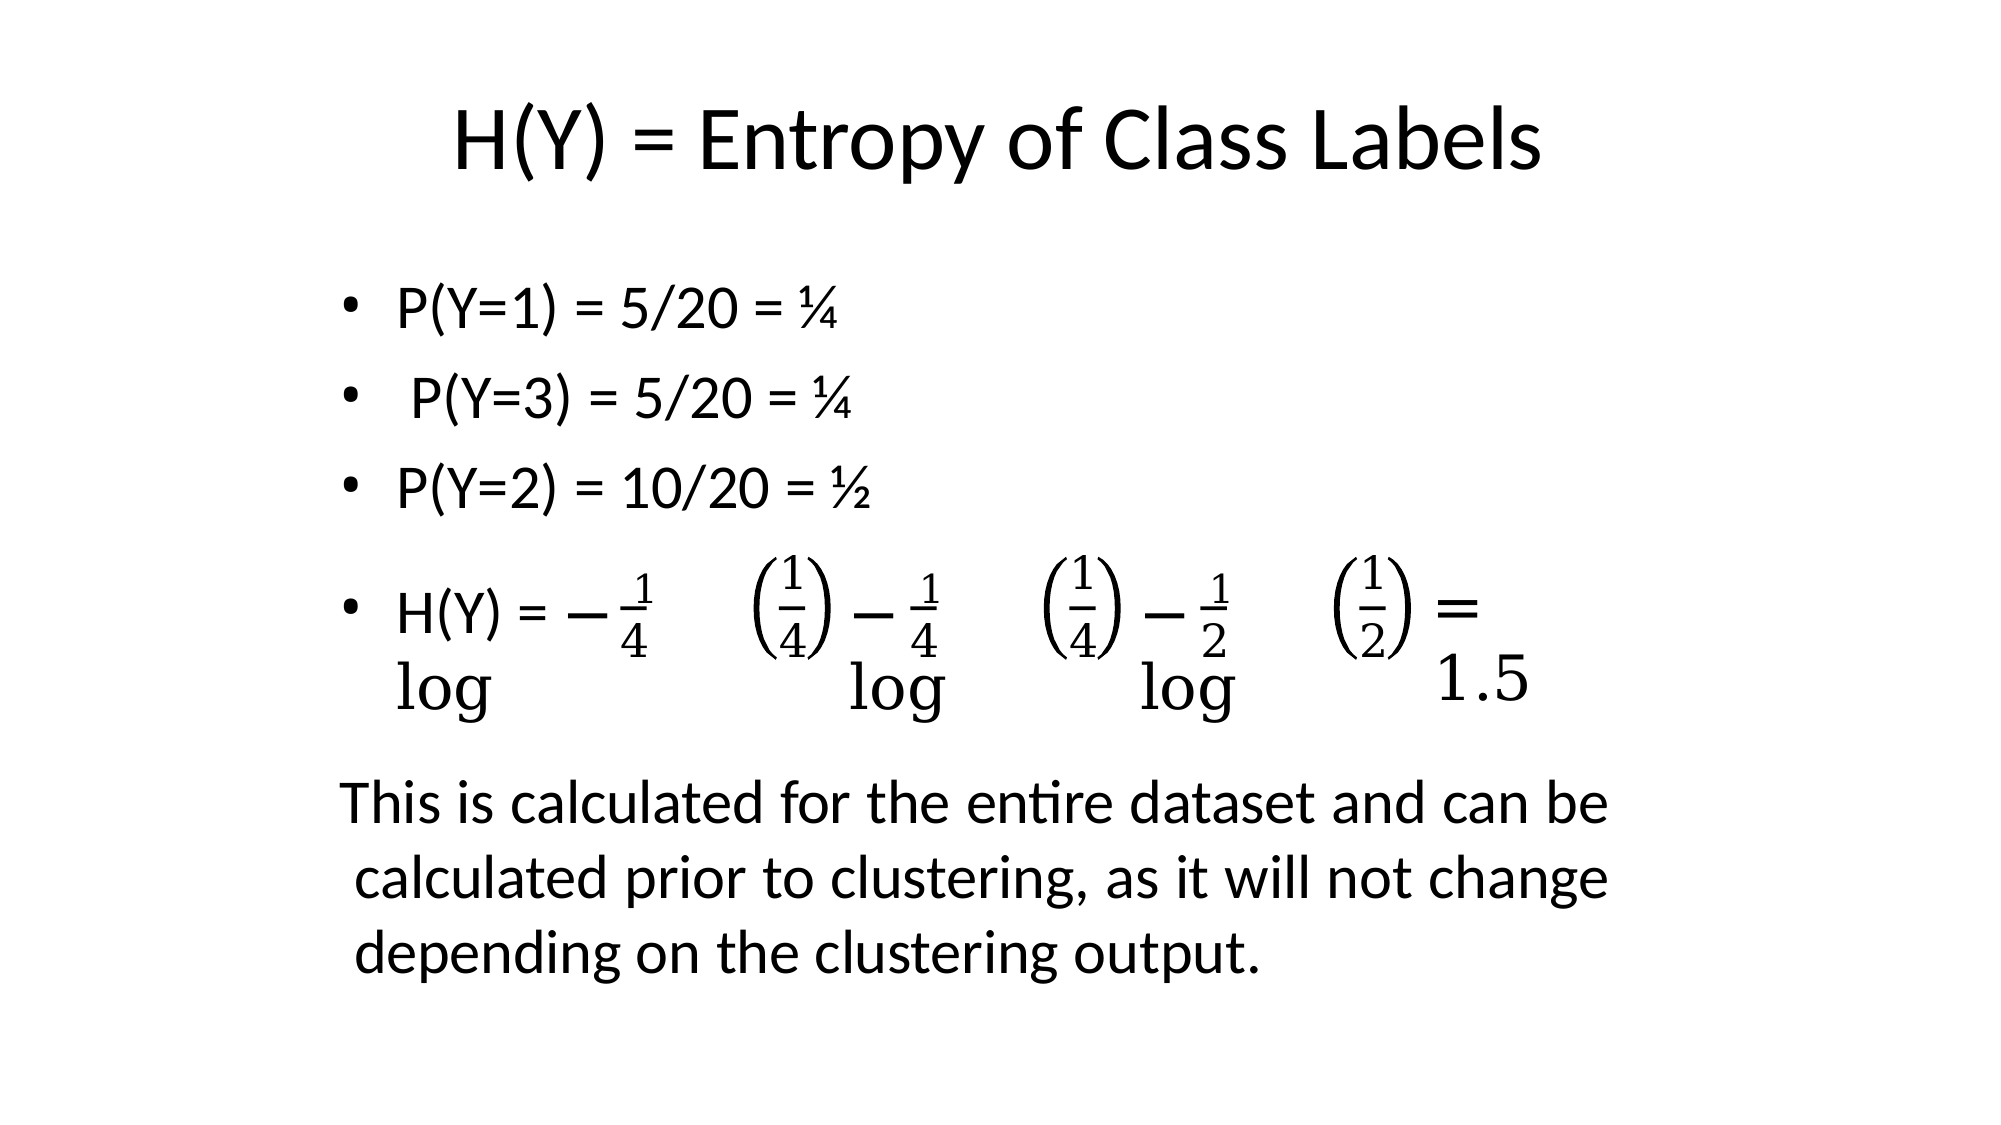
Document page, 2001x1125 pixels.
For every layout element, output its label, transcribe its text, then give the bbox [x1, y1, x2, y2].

text_box 1 4 [1067, 528, 1098, 667]
text_box P(Y=1) = 5/20 = ¼ P(Y=3) = 5/20 = ¼ P(Y=2) = 10/20 = ½ [337, 248, 875, 521]
text_box [1043, 556, 1067, 660]
text_box = 1.5 [1431, 561, 1582, 714]
text_box 1 2 [1357, 528, 1388, 667]
text_box [1359, 606, 1386, 611]
text_box This is calculated for the entire dataset and can be calculated prior to clustering, as it will not change depending on the clustering output. [337, 758, 1610, 986]
text_box [778, 606, 806, 611]
text_box [1388, 556, 1412, 660]
text_box [1069, 606, 1096, 611]
text_box − 1 log [843, 561, 1035, 723]
text_box H(Y) = − 1 log [333, 561, 745, 723]
text_box − 1 log [1133, 561, 1325, 723]
title H(Y) = Entropy of Class Labels [450, 75, 1549, 266]
text_box [1333, 556, 1357, 660]
text_box 1 4 [776, 528, 808, 667]
text_box [1098, 556, 1121, 660]
text_box [753, 556, 776, 660]
text_box [808, 556, 831, 660]
